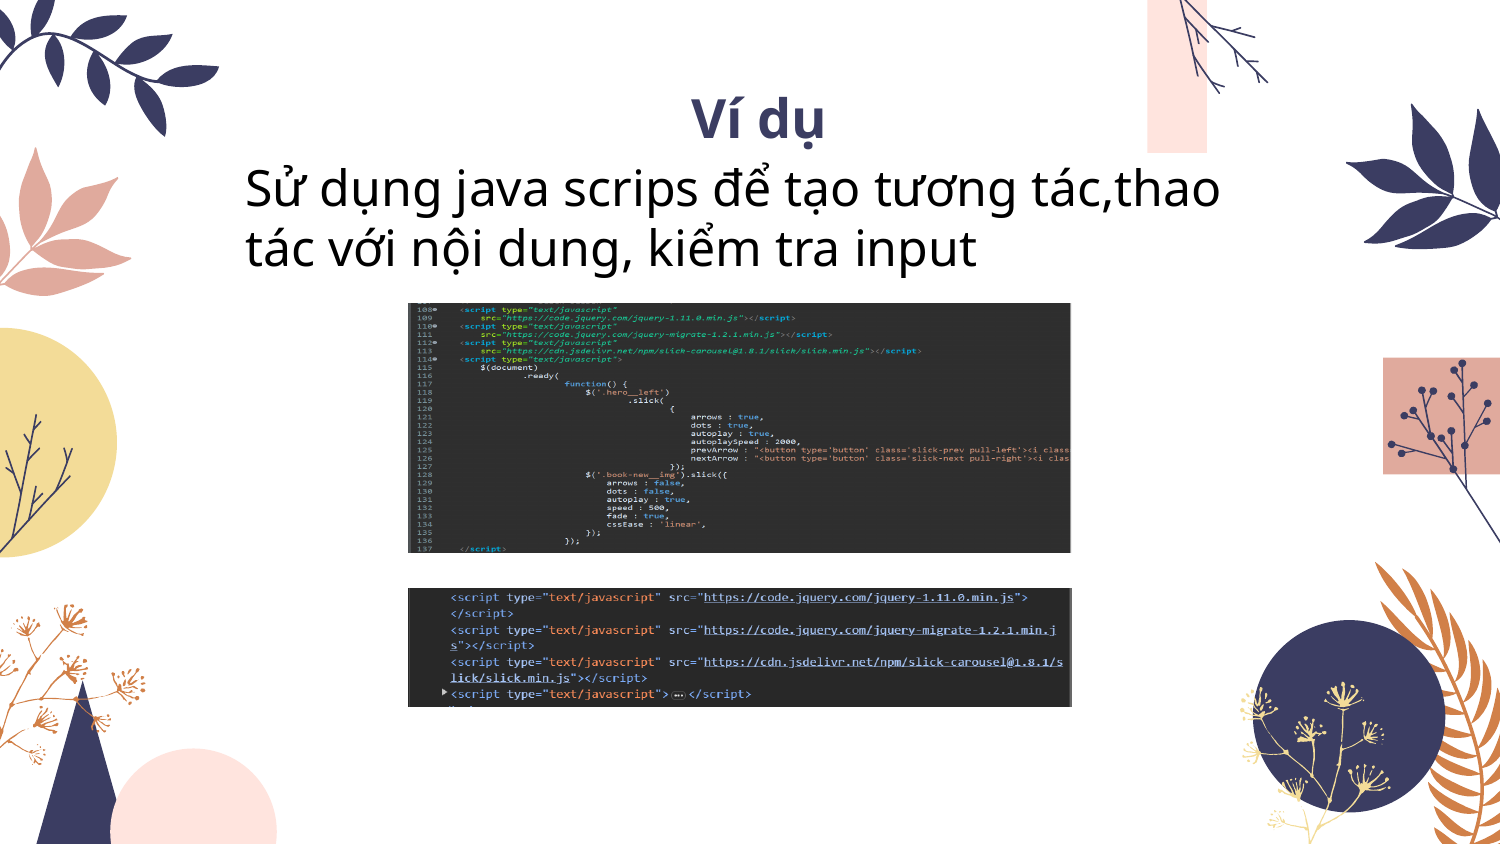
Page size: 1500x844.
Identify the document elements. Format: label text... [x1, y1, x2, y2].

picture [407, 588, 1072, 707]
text_box Sử dụng java scrips để tạo tương tác,thao tác với nội dung, kiểm tra input [230, 149, 1275, 285]
text_box Ví dụ [253, 69, 1247, 149]
picture [407, 303, 1072, 553]
